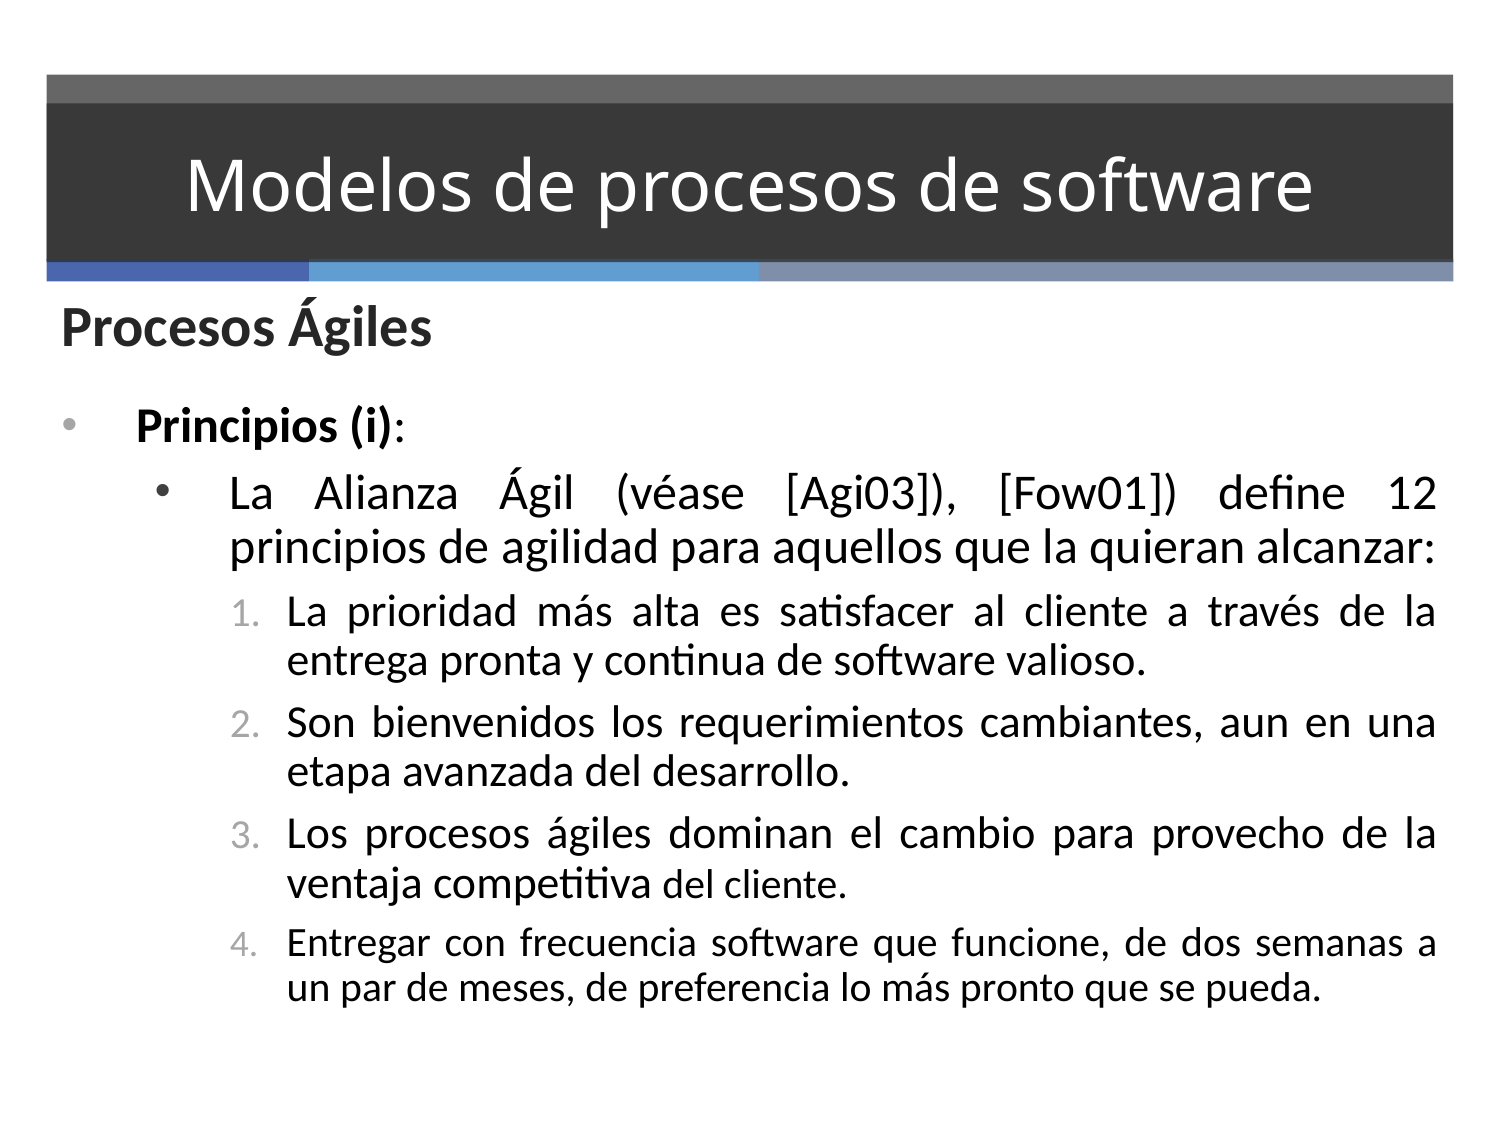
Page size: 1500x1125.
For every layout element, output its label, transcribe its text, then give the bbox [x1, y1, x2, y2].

list Procesos Ágiles Principios (i): La Alianza Ágil (véase [Agi03]), [Fow01]) define 12 principios de agilidad para aquellos que la quieran alcanzar: La prioridad más alta es satisfacer al cliente a través de la entrega pronta y continua de software valioso. Son bienvenidos los requerimientos cambiantes, aun en una etapa avanzada del desarrollo. Los procesos ágiles dominan el cambio para provecho de la ventaja competitiva del cliente. Entregar con frecuencia software que funcione, de dos semanas a un par de meses, de preferencia lo más pronto que se pueda. [46, 280, 1454, 936]
title Modelos de procesos de software [46, 103, 1454, 263]
